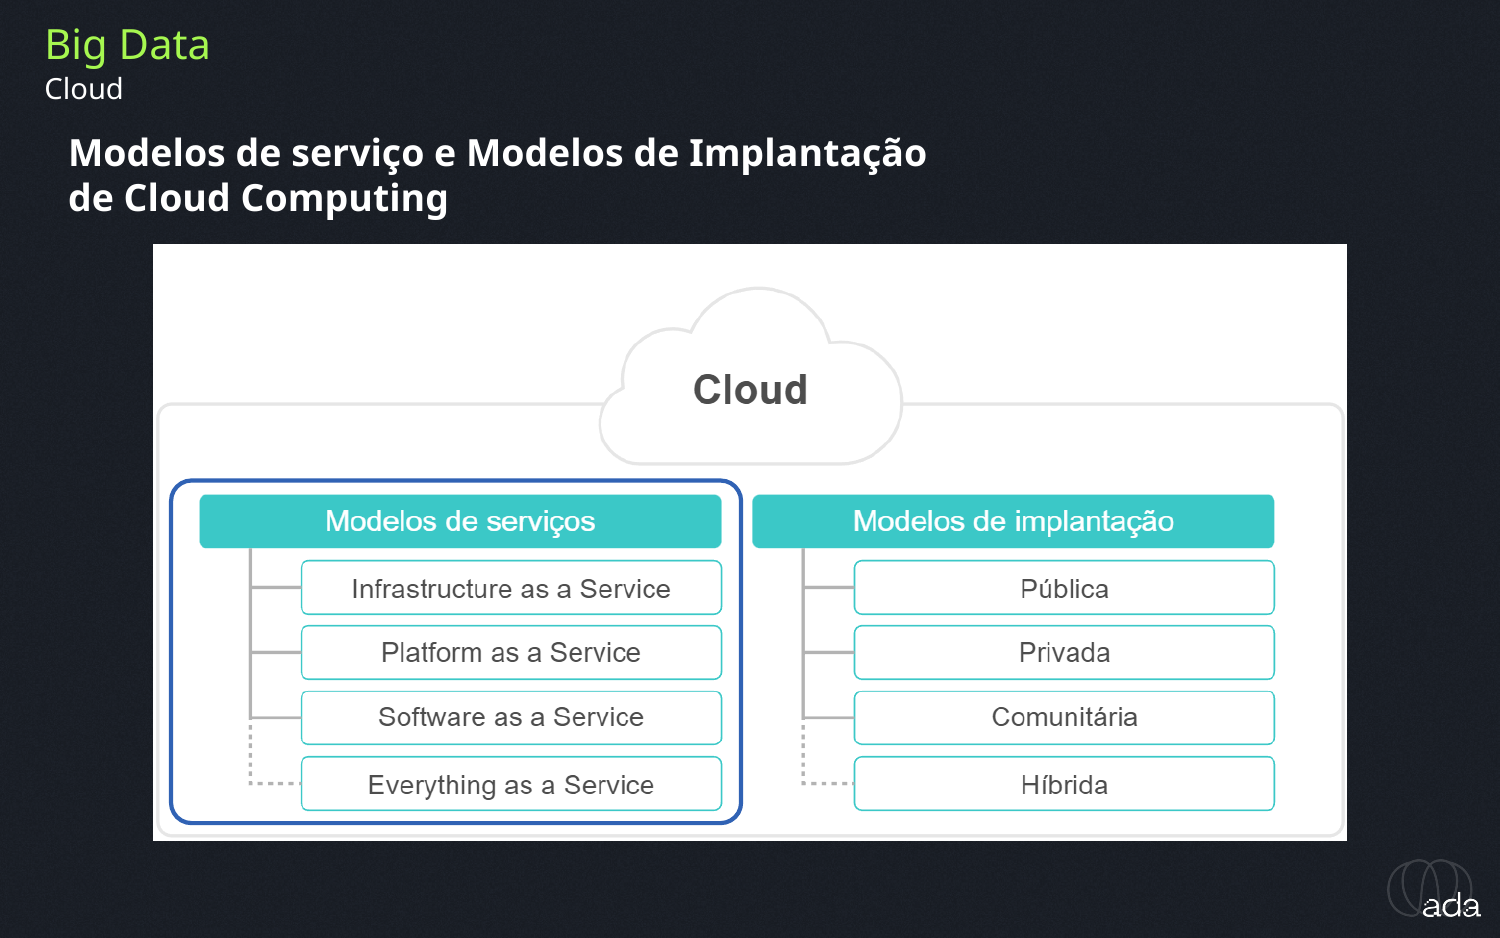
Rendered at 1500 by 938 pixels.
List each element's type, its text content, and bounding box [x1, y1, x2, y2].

text_box Cloud [29, 54, 478, 120]
text_box Modelos de serviço e Modelos de Implantação de Cloud Computing [53, 113, 1403, 234]
picture [0, 0, 1500, 938]
text_box Big Data [29, 2, 367, 54]
